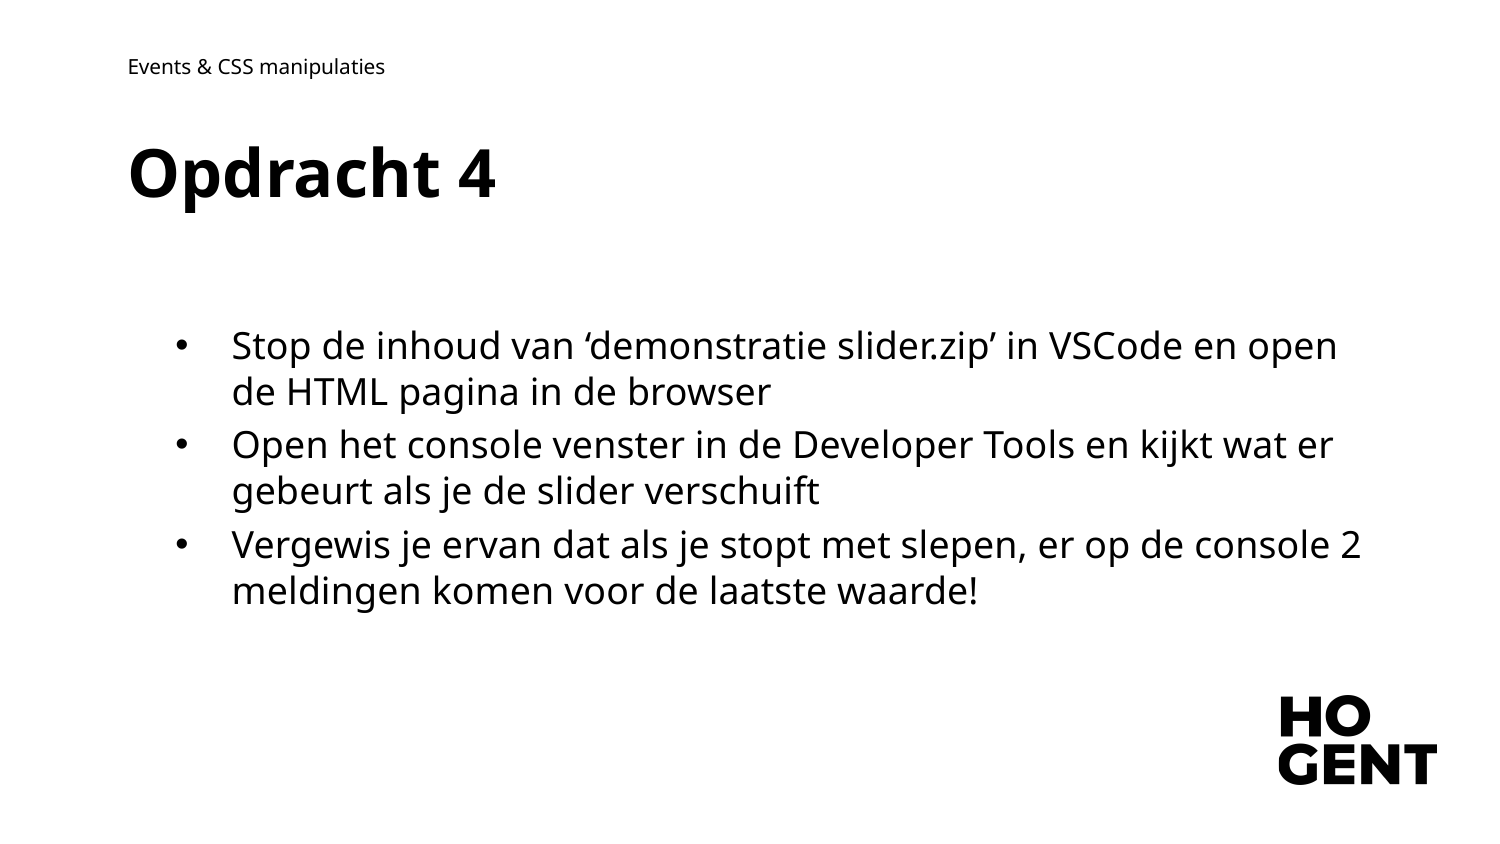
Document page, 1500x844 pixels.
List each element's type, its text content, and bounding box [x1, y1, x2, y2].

list Events & CSS manipulaties [112, 46, 788, 100]
text_box Opdracht 4 [112, 122, 1388, 235]
text_box Stop de inhoud van ‘demonstratie slider.zip’ in VSCode en open de HTML pagina in de browser Open het console venster in de Developer Tools en kijkt wat er gebeurt als je de slider verschuift Vergewis je ervan dat als je stopt met slepen, er op de console 2 meldingen komen voor de laatste waarde! [112, 235, 1388, 698]
